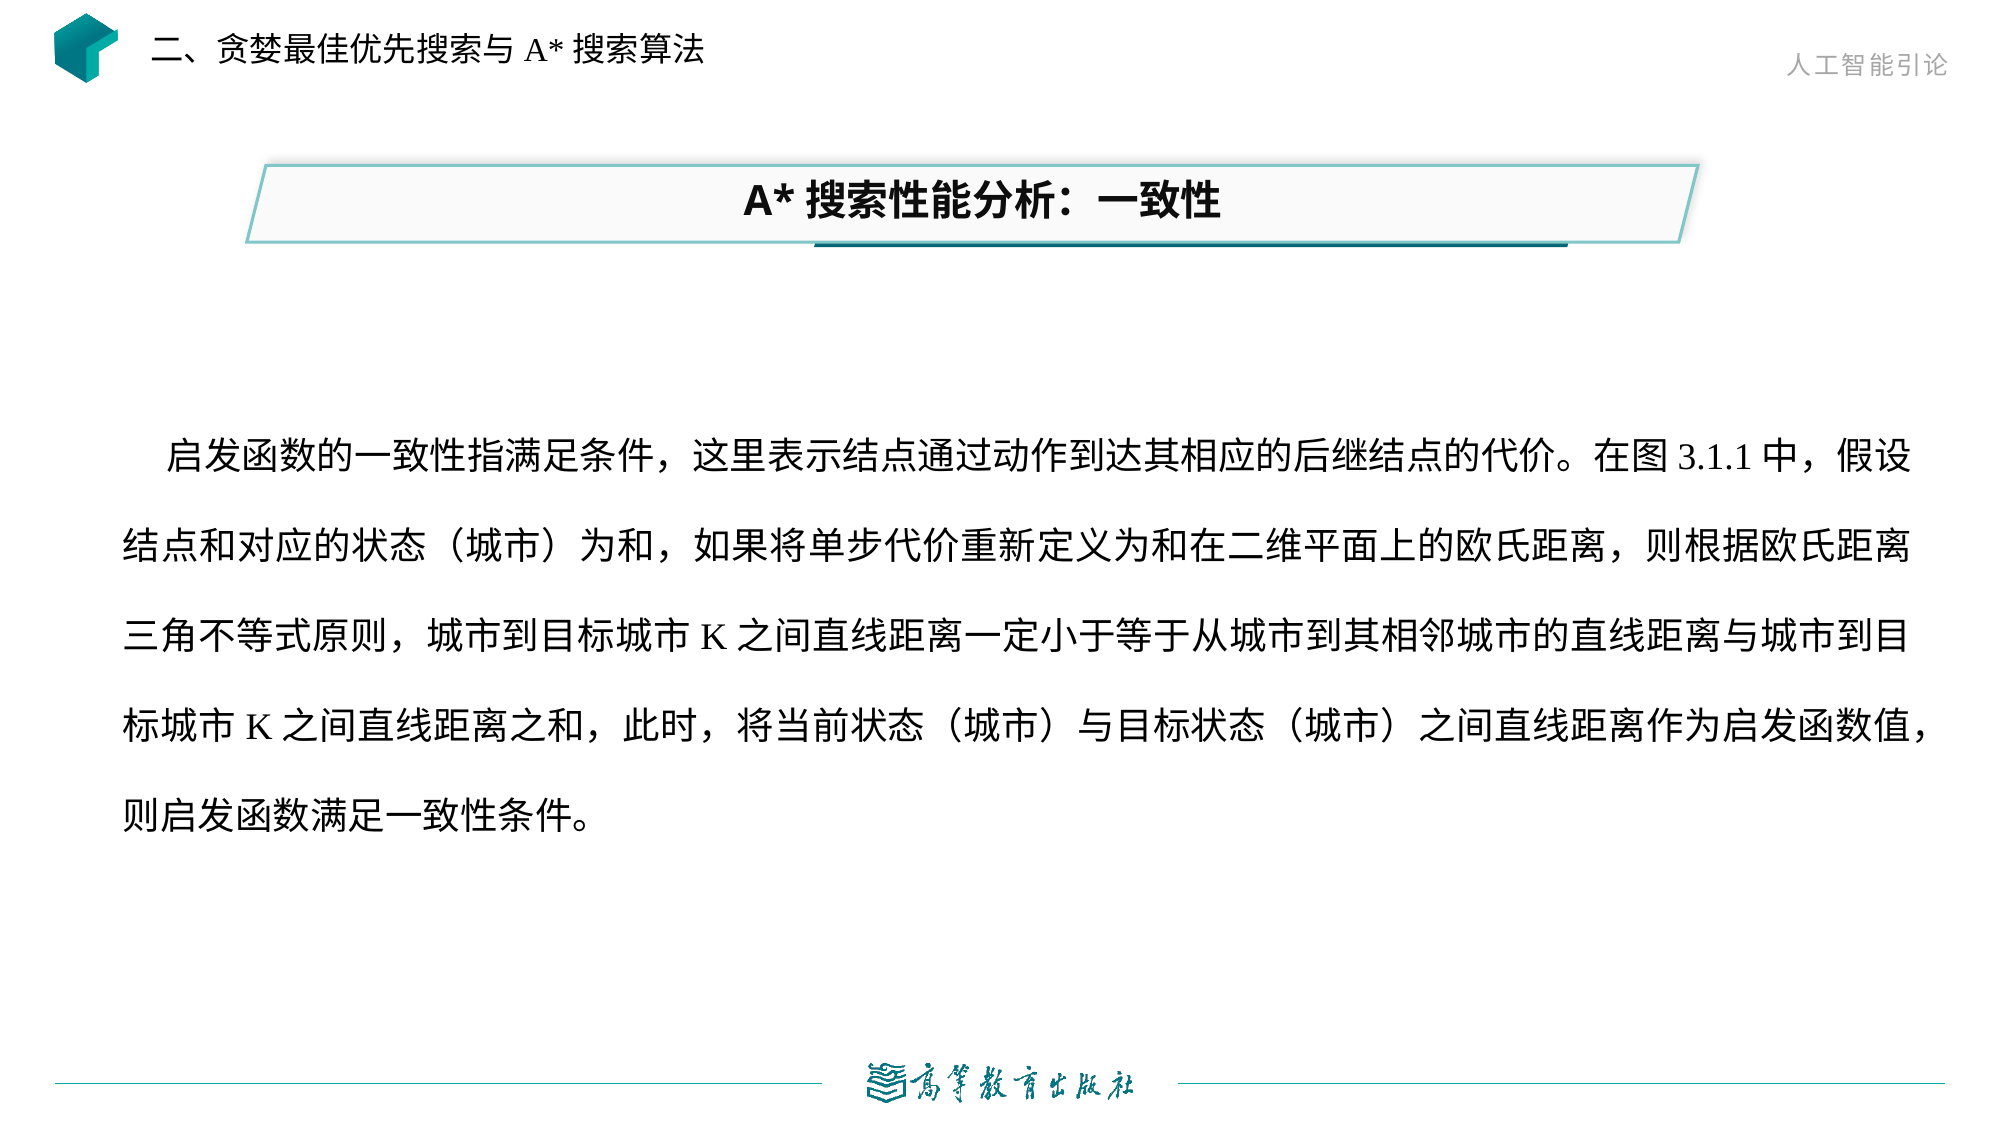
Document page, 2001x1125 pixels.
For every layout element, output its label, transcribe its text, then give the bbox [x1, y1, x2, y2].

text_box 二、贪婪最佳优先搜索与A*搜索算法 [135, 21, 721, 76]
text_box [246, 165, 1698, 248]
picture [867, 1063, 1133, 1103]
